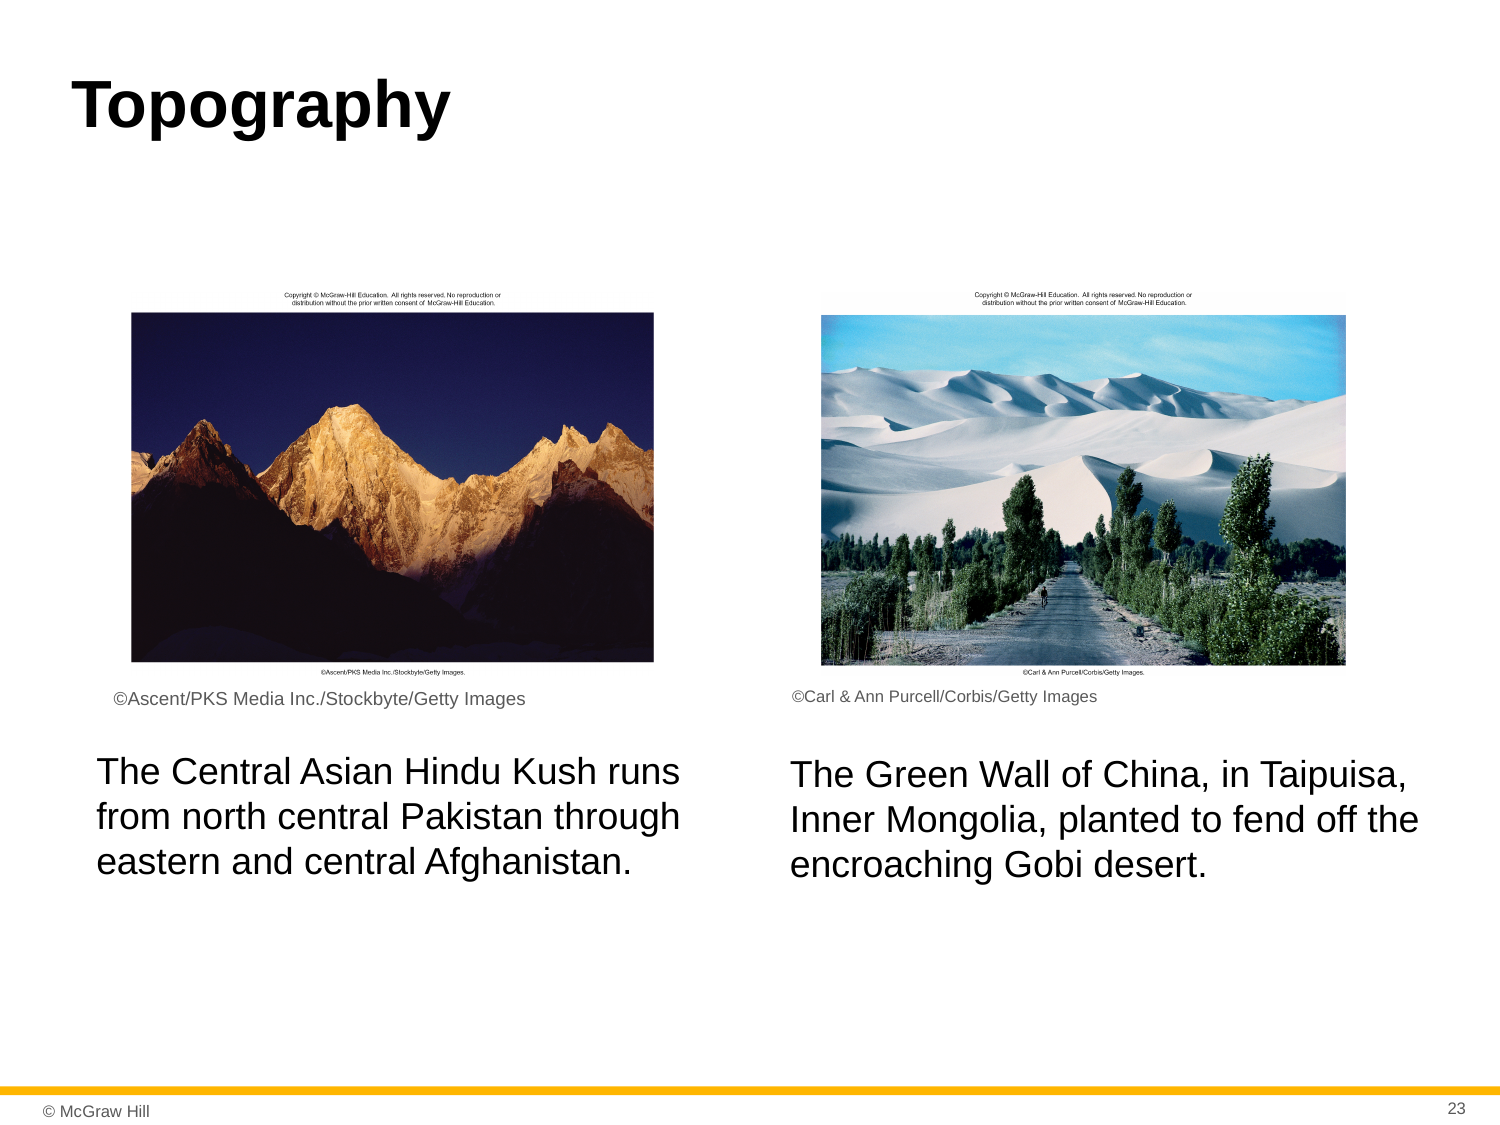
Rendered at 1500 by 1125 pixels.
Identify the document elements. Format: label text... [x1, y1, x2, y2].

list ©Ascent/PKS Media Inc./Stockbyte/Getty Images [56, 685, 589, 717]
title Topography [56, 50, 1444, 162]
list The Central Asian Hindu Kush runs from north central Pakistan through eastern and central Afghanistan. [81, 739, 750, 1010]
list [821, 292, 1346, 676]
list The Green Wall of China, in Taipuisa, Inner Mongolia, planted to fend off the encroaching Gobi desert. [774, 742, 1444, 953]
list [131, 292, 654, 676]
slide_number 23 [1415, 1094, 1474, 1122]
list ©Carl & Ann Purcell/Corbis/Getty Images [750, 681, 1114, 711]
